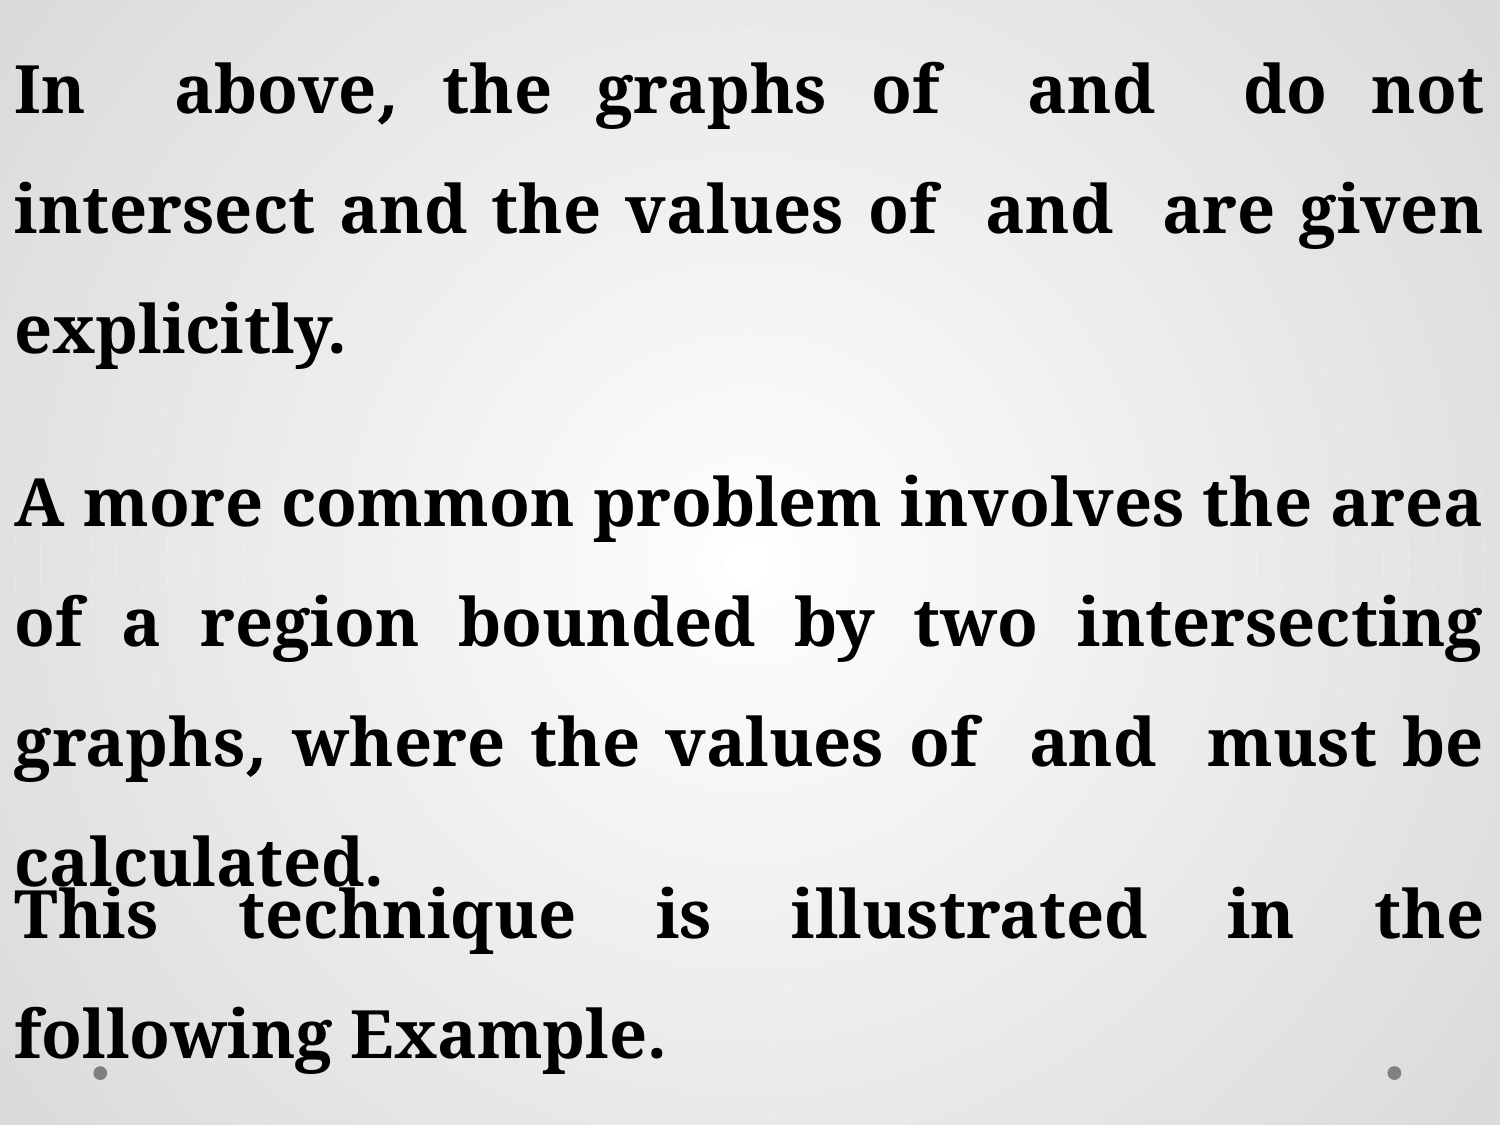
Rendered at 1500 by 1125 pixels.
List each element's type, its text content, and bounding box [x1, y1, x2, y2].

text_box This technique is illustrated in the following Example. [0, 824, 1500, 1080]
